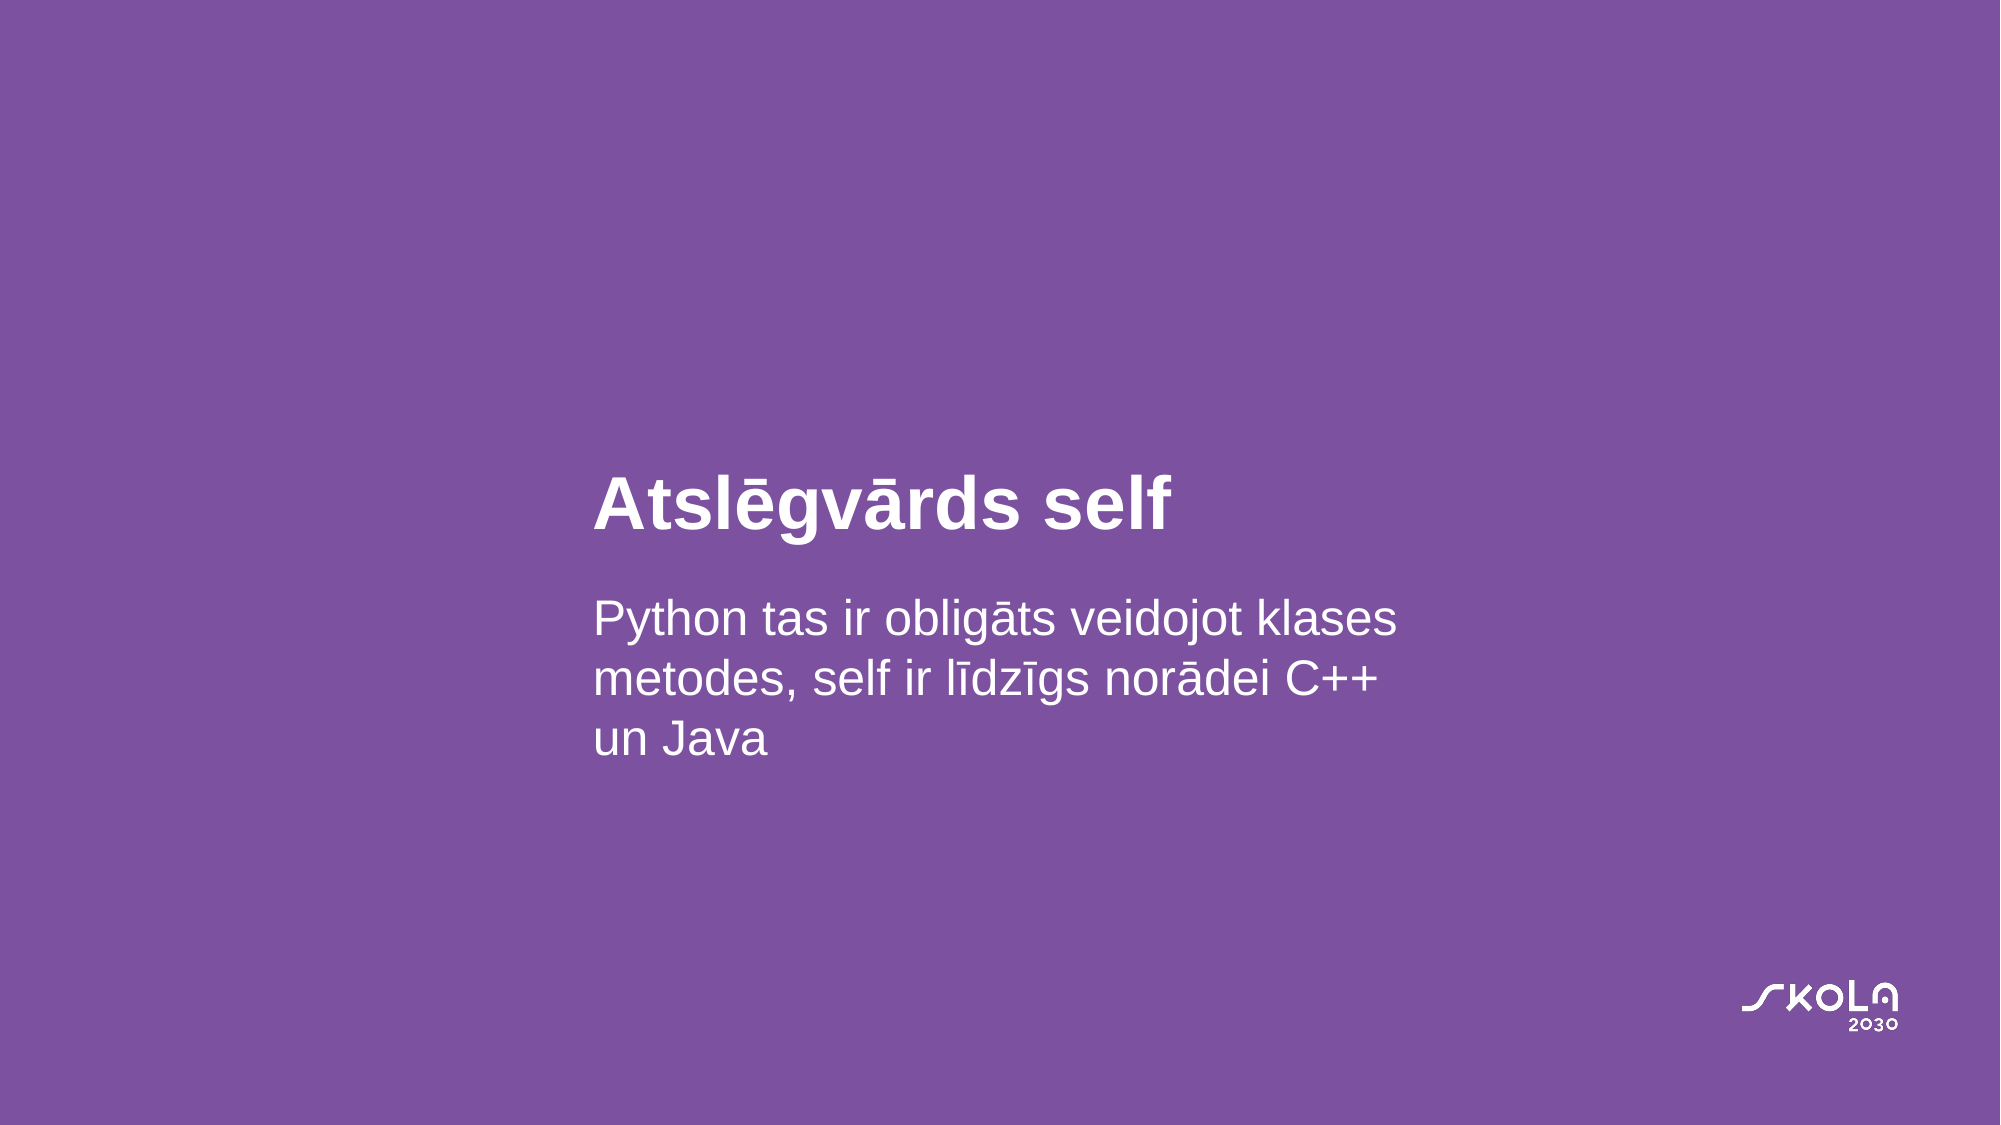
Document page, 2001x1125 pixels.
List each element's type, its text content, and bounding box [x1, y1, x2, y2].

list Python tas ir obligāts veidojot klases metodes, self ir līdzīgs norādei C++ un Java [577, 577, 1425, 821]
picture [1742, 980, 1898, 1032]
title Atslēgvārds self [577, 295, 1425, 554]
